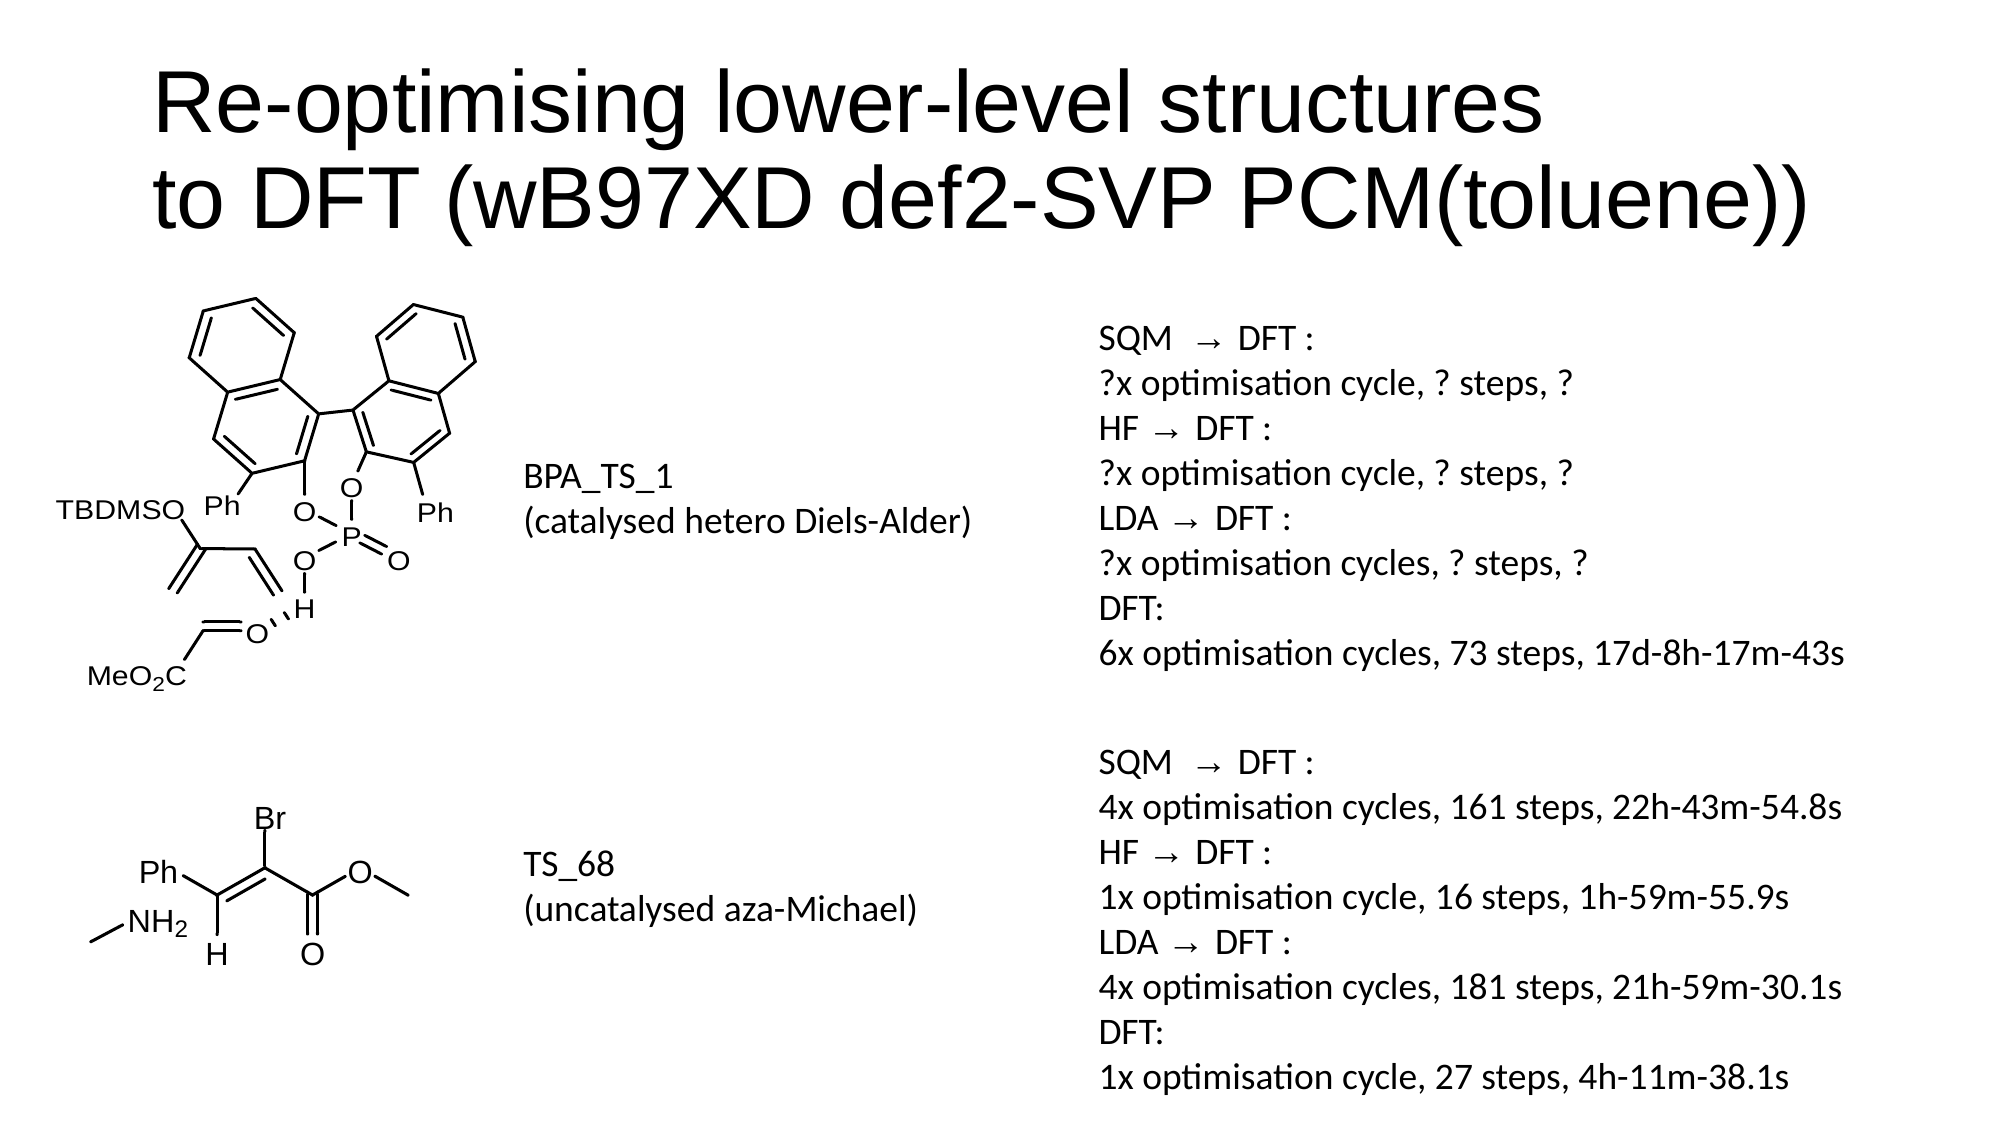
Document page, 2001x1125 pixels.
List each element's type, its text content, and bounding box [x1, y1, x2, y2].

text_box BPA_TS_1 (catalysed hetero Diels-Alder) [508, 443, 1000, 548]
title Re-optimising lower-level structures to DFT (wB97XD def2-SVP PCM(toluene)) [137, 43, 1863, 261]
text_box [49, 288, 492, 704]
text_box TS_68 (uncatalysed aza-Michael) [508, 831, 1000, 936]
text_box SQM → DFT : ?x optimisation cycle, ? steps, ? HF → DFT : ?x optimisation cycle, ? steps, ? LDA → DFT : ?x optimisation cycles, ? steps, ? DFT: 6x optimisation cycles, 73 steps, 17d-8h-17m-43s [1083, 305, 1941, 681]
text_box SQM → DFT : 4x optimisation cycles, 161 steps, 22h-43m-54.8s HF → DFT : 1x optimisation cycle, 16 steps, 1h-59m-55.9s LDA → DFT : 4x optimisation cycles, 181 steps, 21h-59m-30.1s DFT: 1x optimisation cycle, 27 steps, 4h-11m-38.1s [1083, 729, 1941, 1105]
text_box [84, 795, 417, 973]
